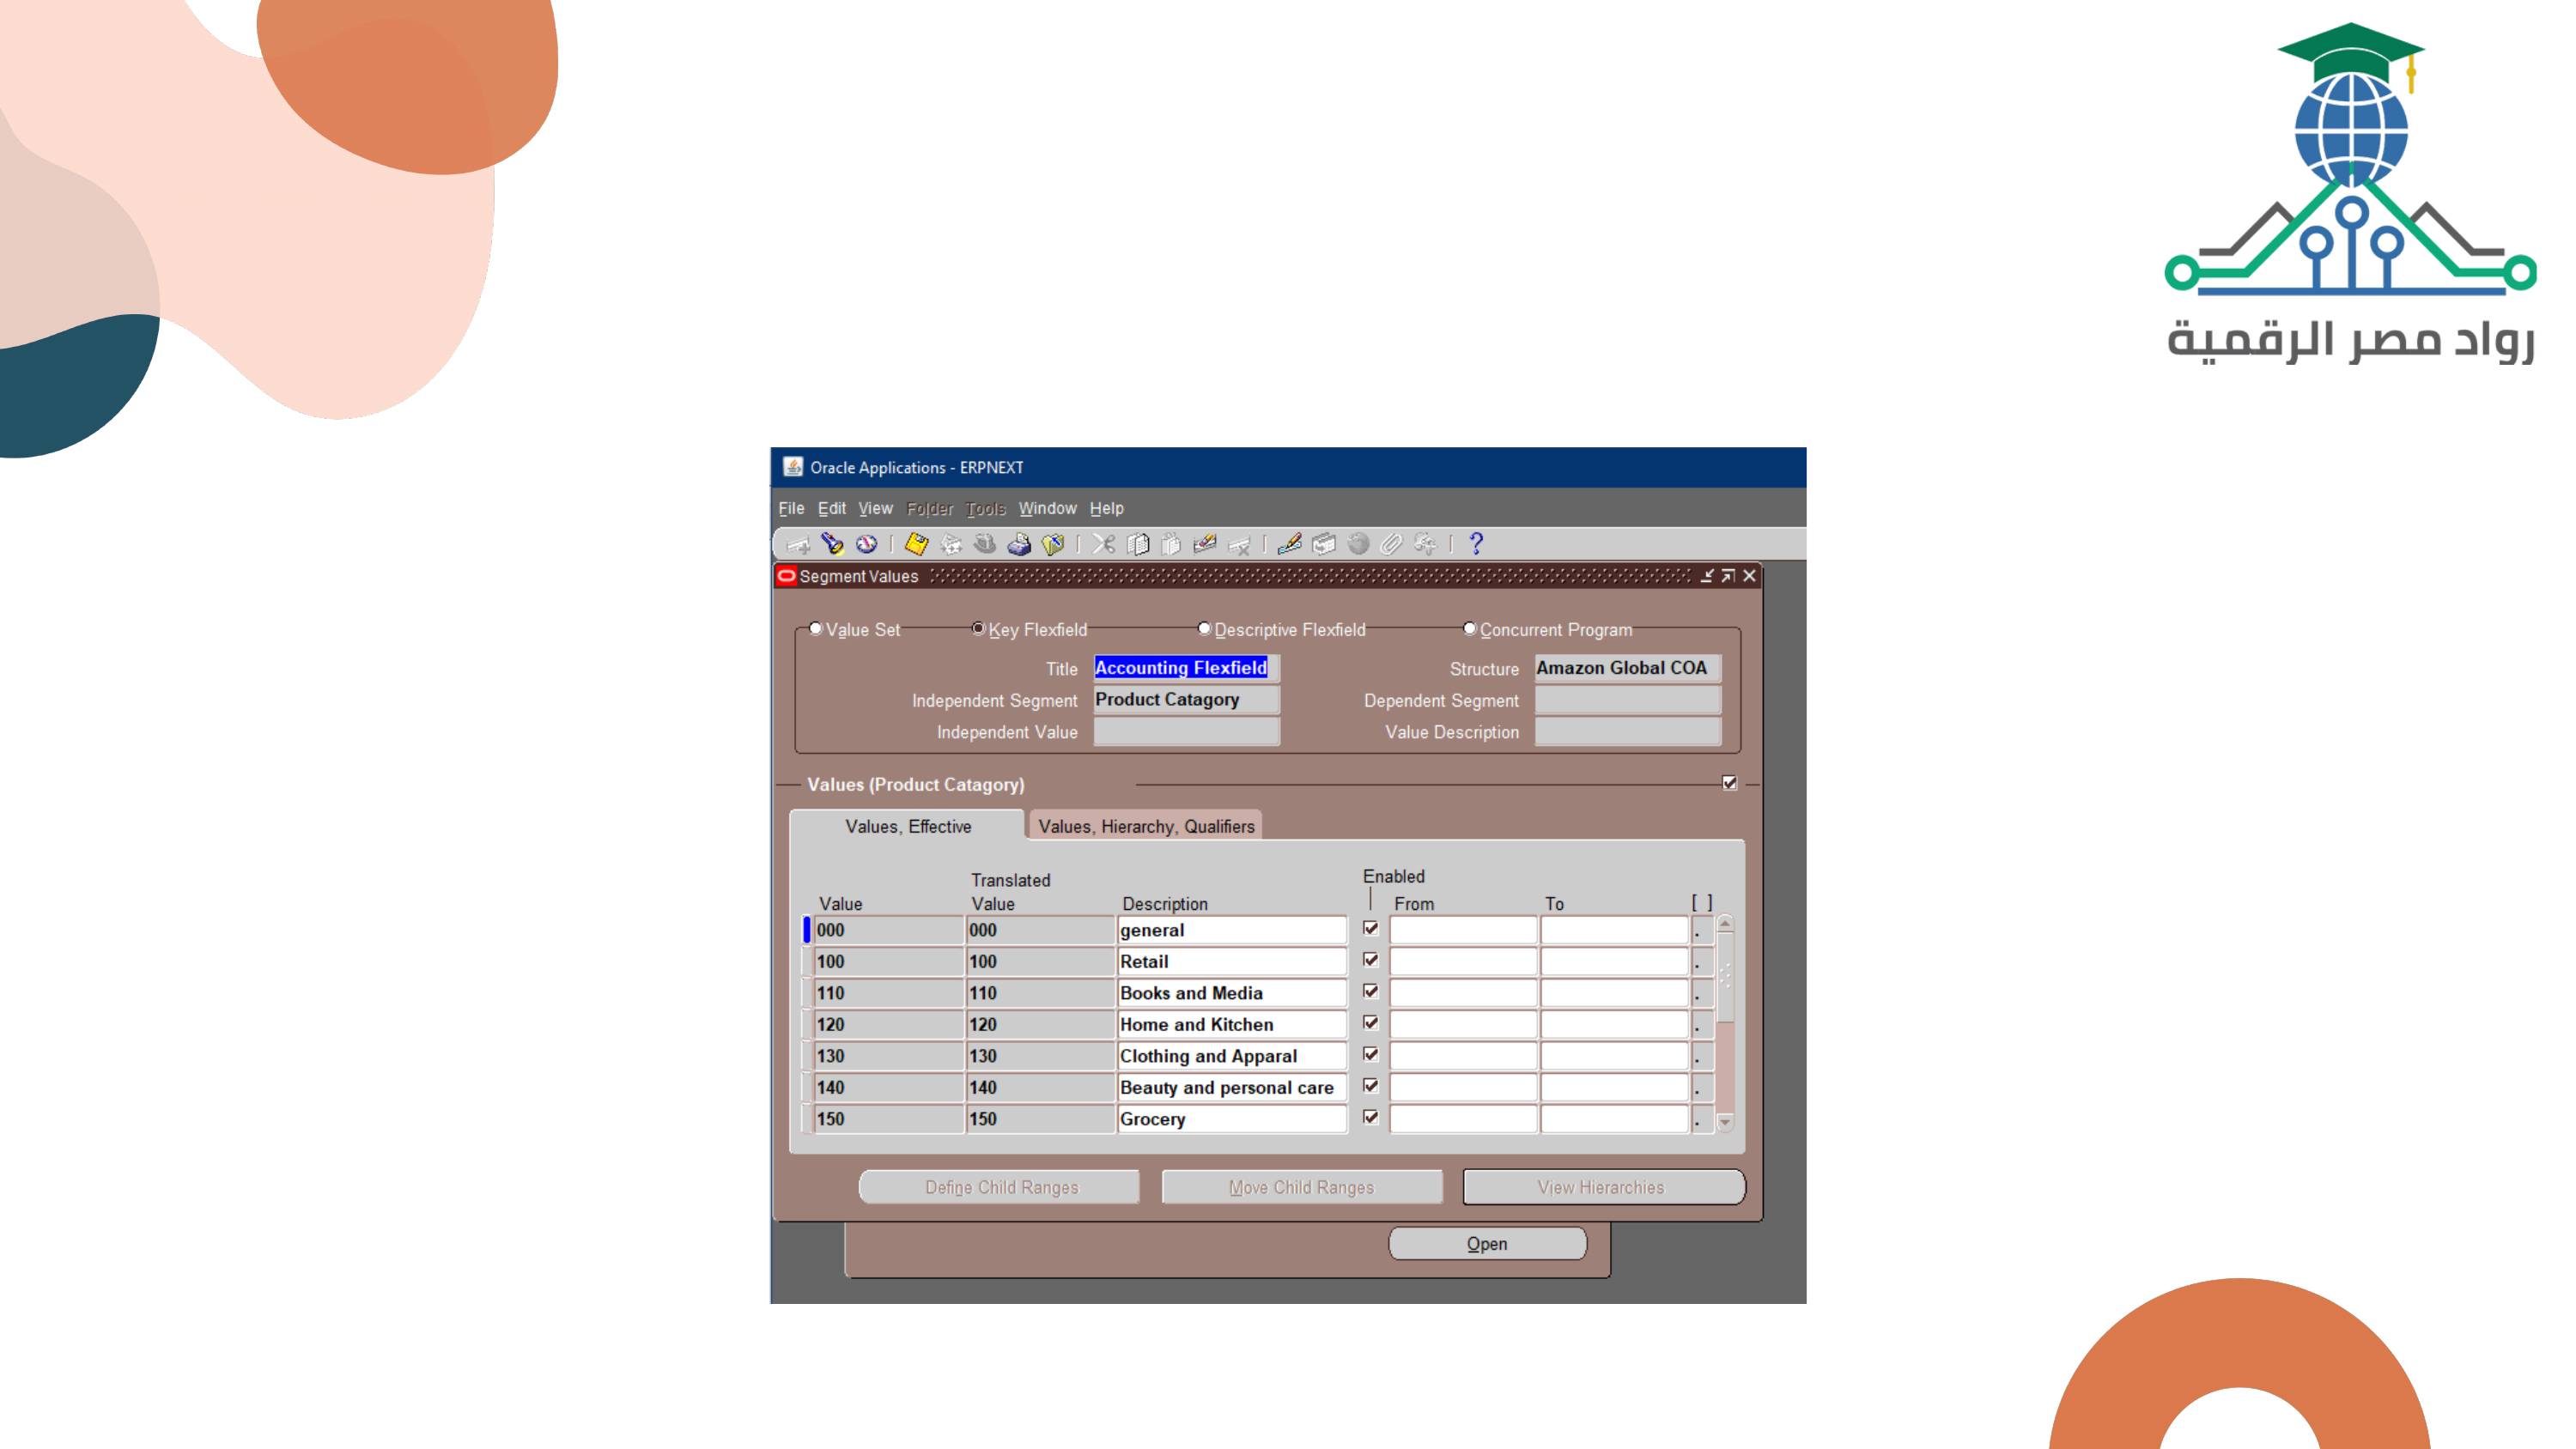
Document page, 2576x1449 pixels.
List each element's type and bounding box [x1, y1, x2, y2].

text_box [2048, 1278, 2432, 1449]
text_box [769, 447, 1807, 1304]
text_box [0, 0, 560, 464]
text_box [2165, 22, 2537, 365]
